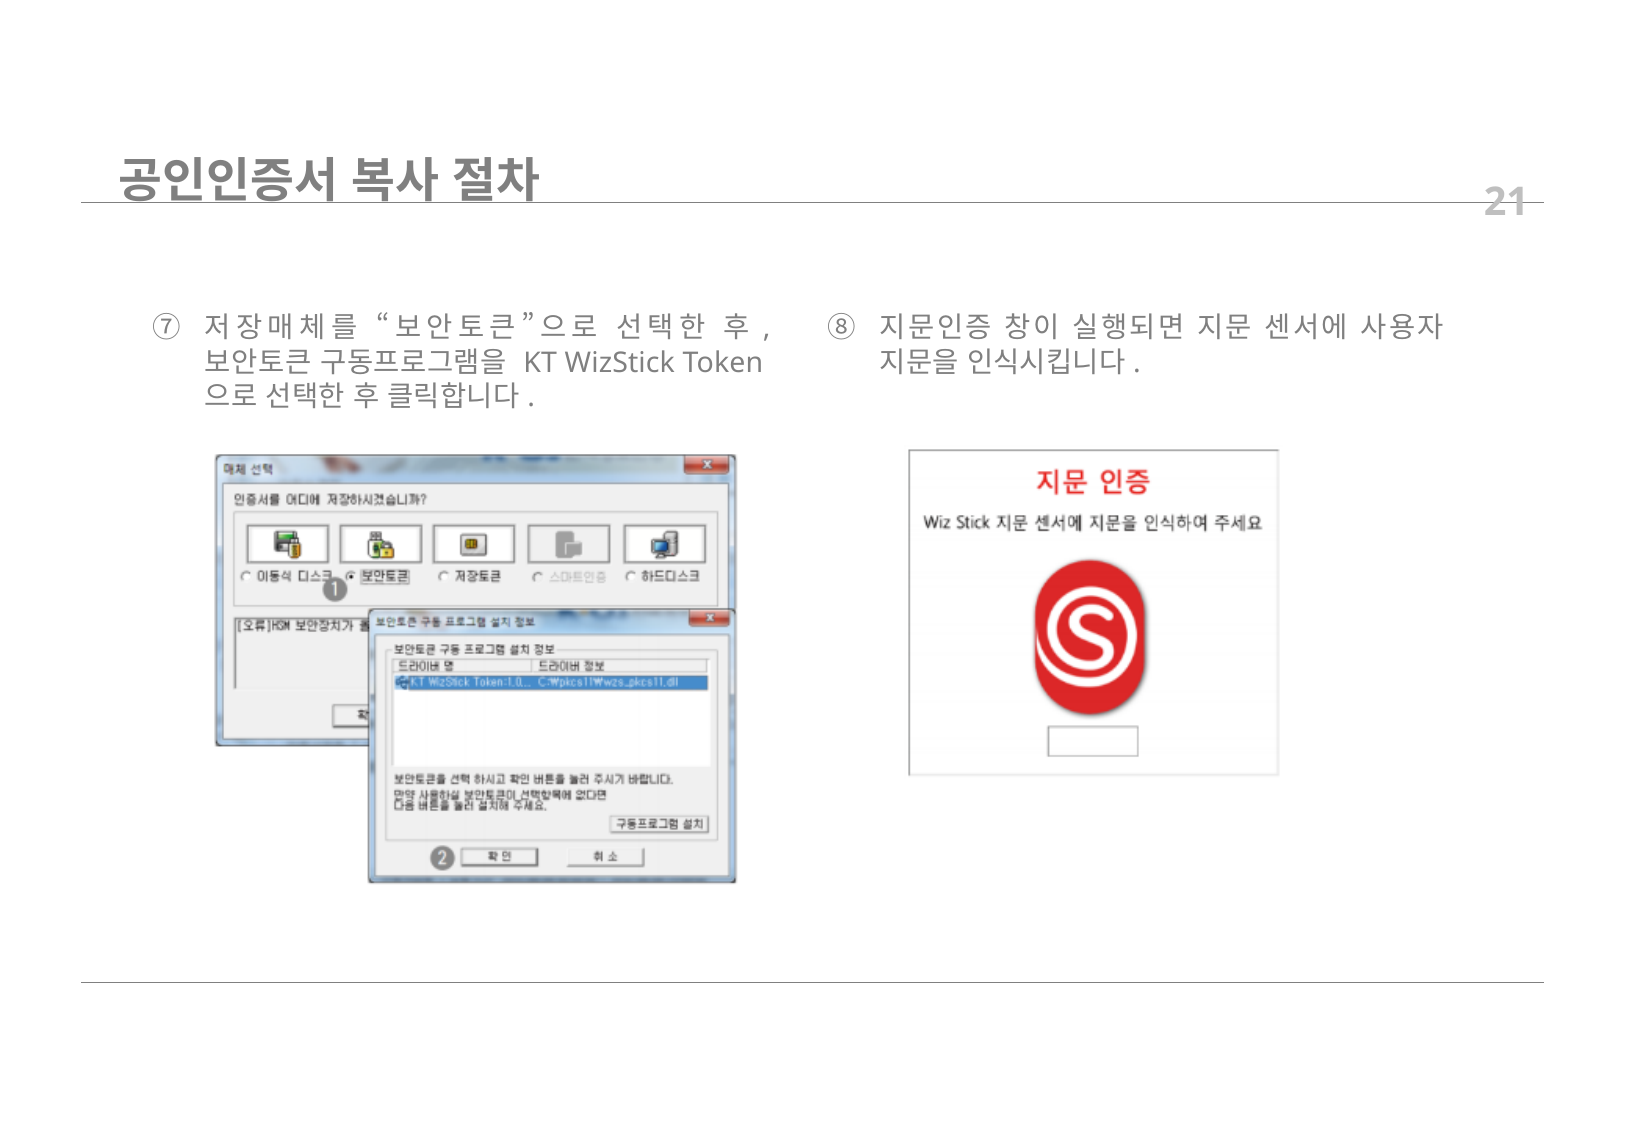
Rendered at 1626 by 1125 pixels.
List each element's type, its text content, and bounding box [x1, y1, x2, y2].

text_box 지문인증 창이 실행되면 지문 센서에 사용자 지문을 인식시킵니다. [812, 301, 1461, 386]
text_box 저장매체를 “보안토큰”으로 선택한 후, 보안토큰 구동프로그램을 KT WizStick Token으로 선택한 후 클릭합니다. [137, 301, 786, 420]
picture [213, 453, 739, 888]
text_box 공인인증서 복사 절차 [103, 142, 556, 215]
slide_number 21 [1164, 168, 1544, 223]
picture [904, 445, 1284, 779]
